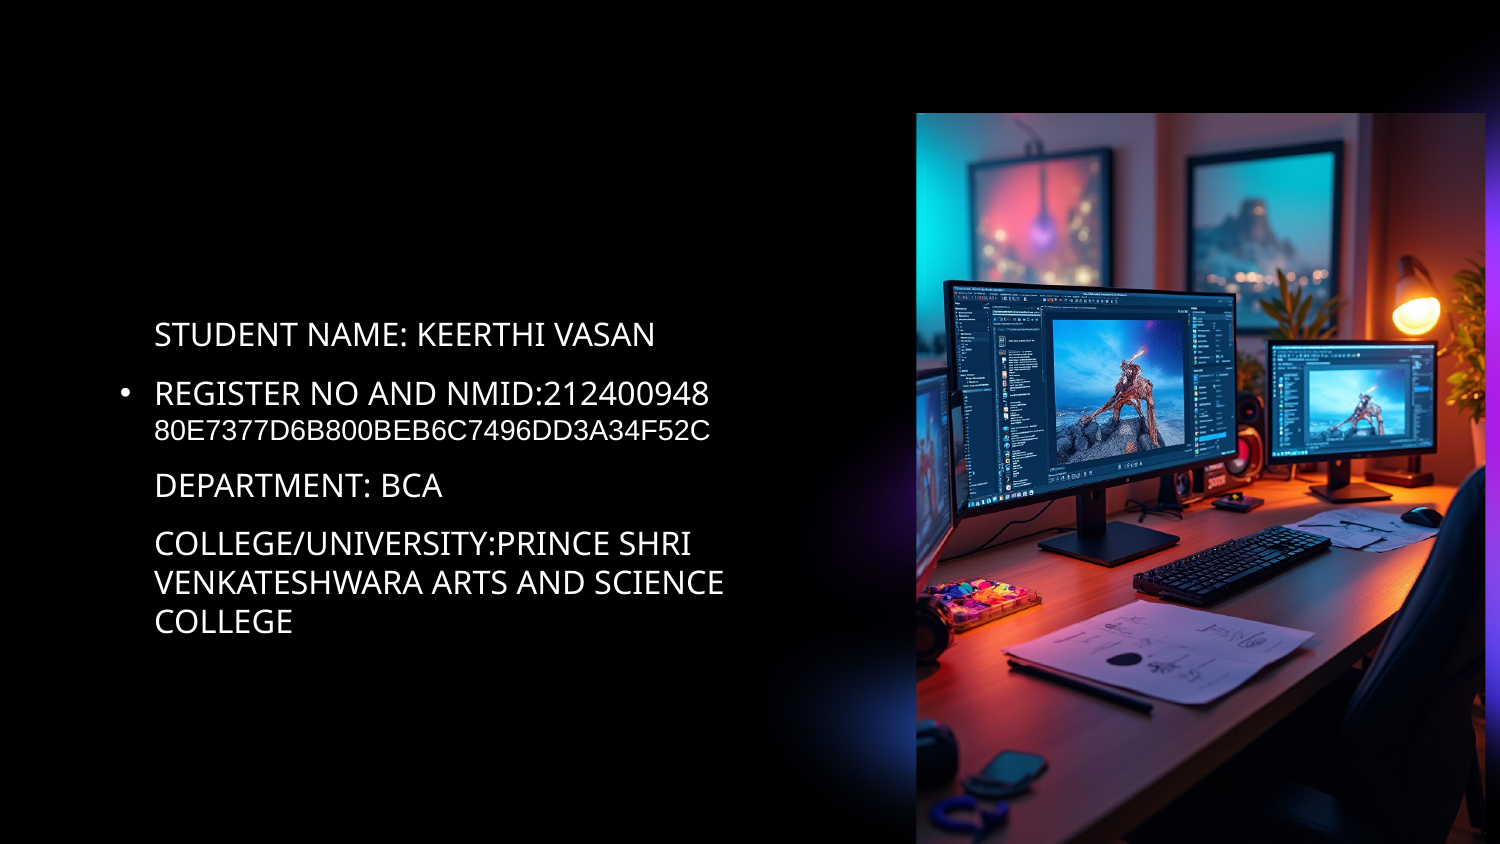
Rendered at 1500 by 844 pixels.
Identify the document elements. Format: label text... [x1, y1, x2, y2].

subtitle STUDENT NAME: KEERTHI VASAN REGISTER NO AND NMID:212400948 80E7377D6B800BEB6C7496DD3A34F52C DEPARTMENT: BCA COLLEGE/UNIVERSITY:PRINCE SHRI VENKATESHWARA ARTS AND SCIENCE COLLEGE [104, 299, 826, 658]
picture [0, 0, 1500, 844]
